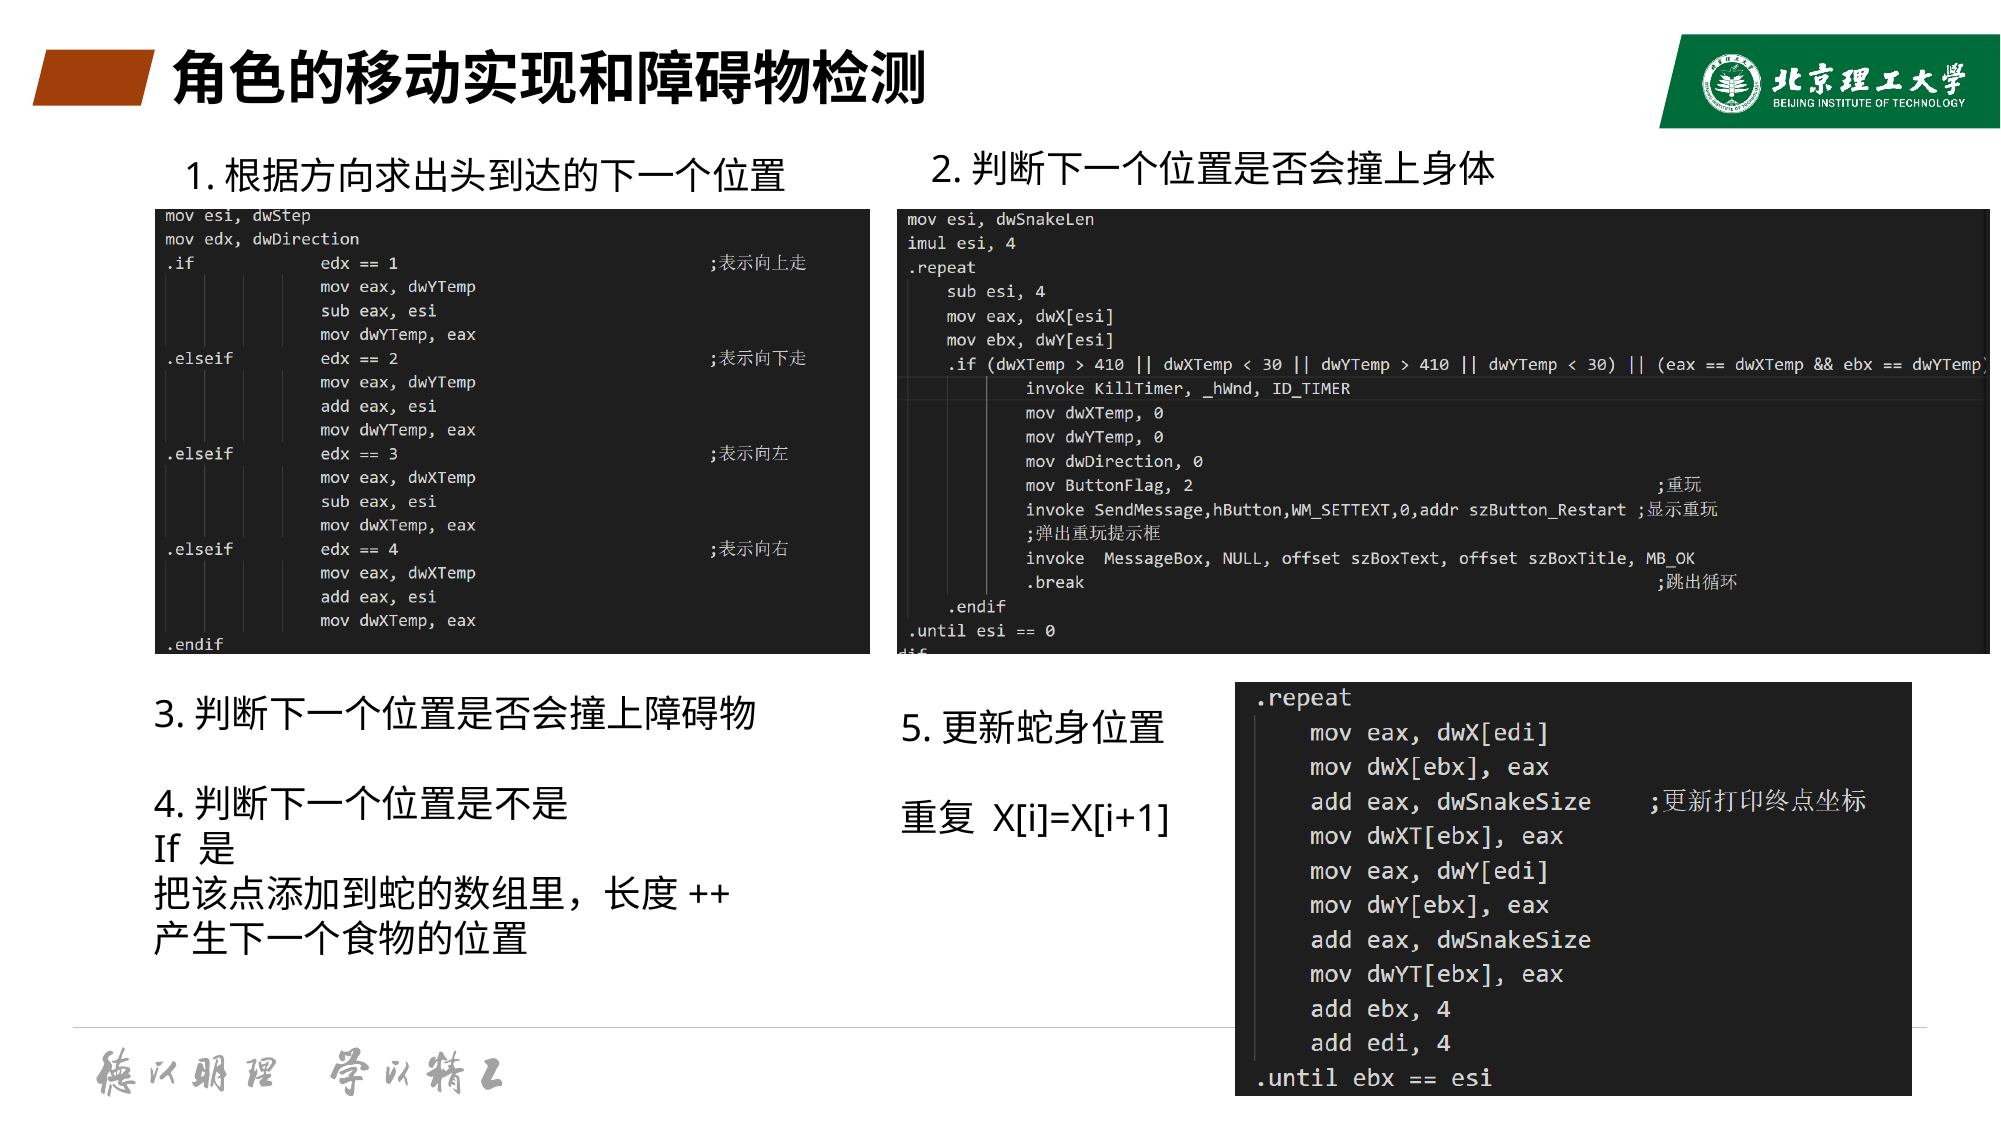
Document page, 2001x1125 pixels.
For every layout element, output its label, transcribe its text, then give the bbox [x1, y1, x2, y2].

picture [897, 209, 1990, 654]
picture [1685, 39, 1985, 124]
text_box 3.判断下一个位置是否会撞上障碍物 [139, 682, 807, 743]
text_box 1.根据方向求出头到达的下一个位置 [169, 144, 837, 205]
text_box 4.判断下一个位置是不是 If 是 把该点添加到蛇的数组里，长度++ 产生下一个食物的位置 [139, 772, 807, 968]
text_box 2.判断下一个位置是否会撞上身体 [916, 137, 1584, 198]
text_box 5.更新蛇身位置 重复 X[i]=X[i+1] [885, 696, 1235, 847]
picture [1235, 682, 1912, 1096]
title 角色的移动实现和障碍物检测 [155, 40, 1574, 120]
picture [155, 209, 870, 654]
